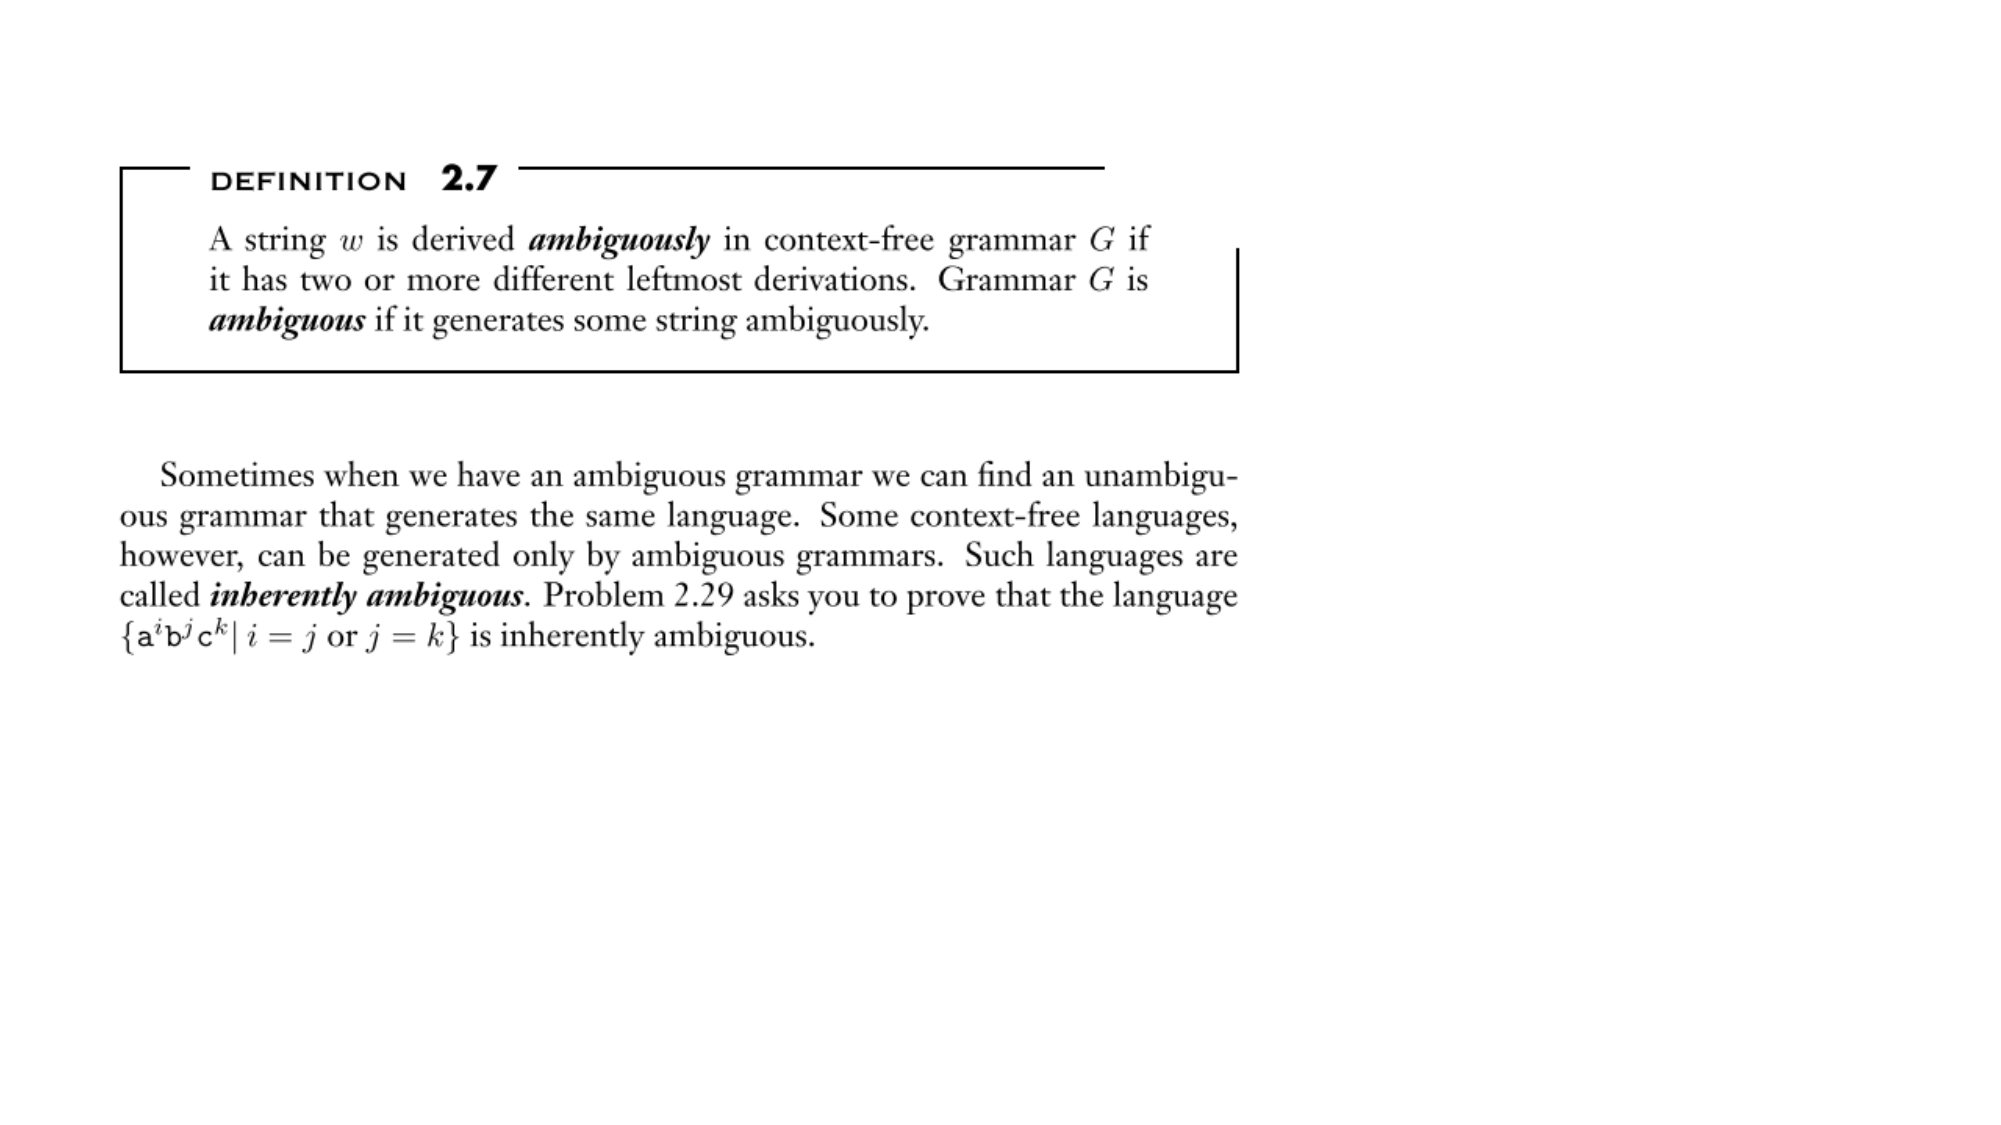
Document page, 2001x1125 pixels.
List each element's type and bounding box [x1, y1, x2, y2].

picture [22, 133, 1435, 701]
